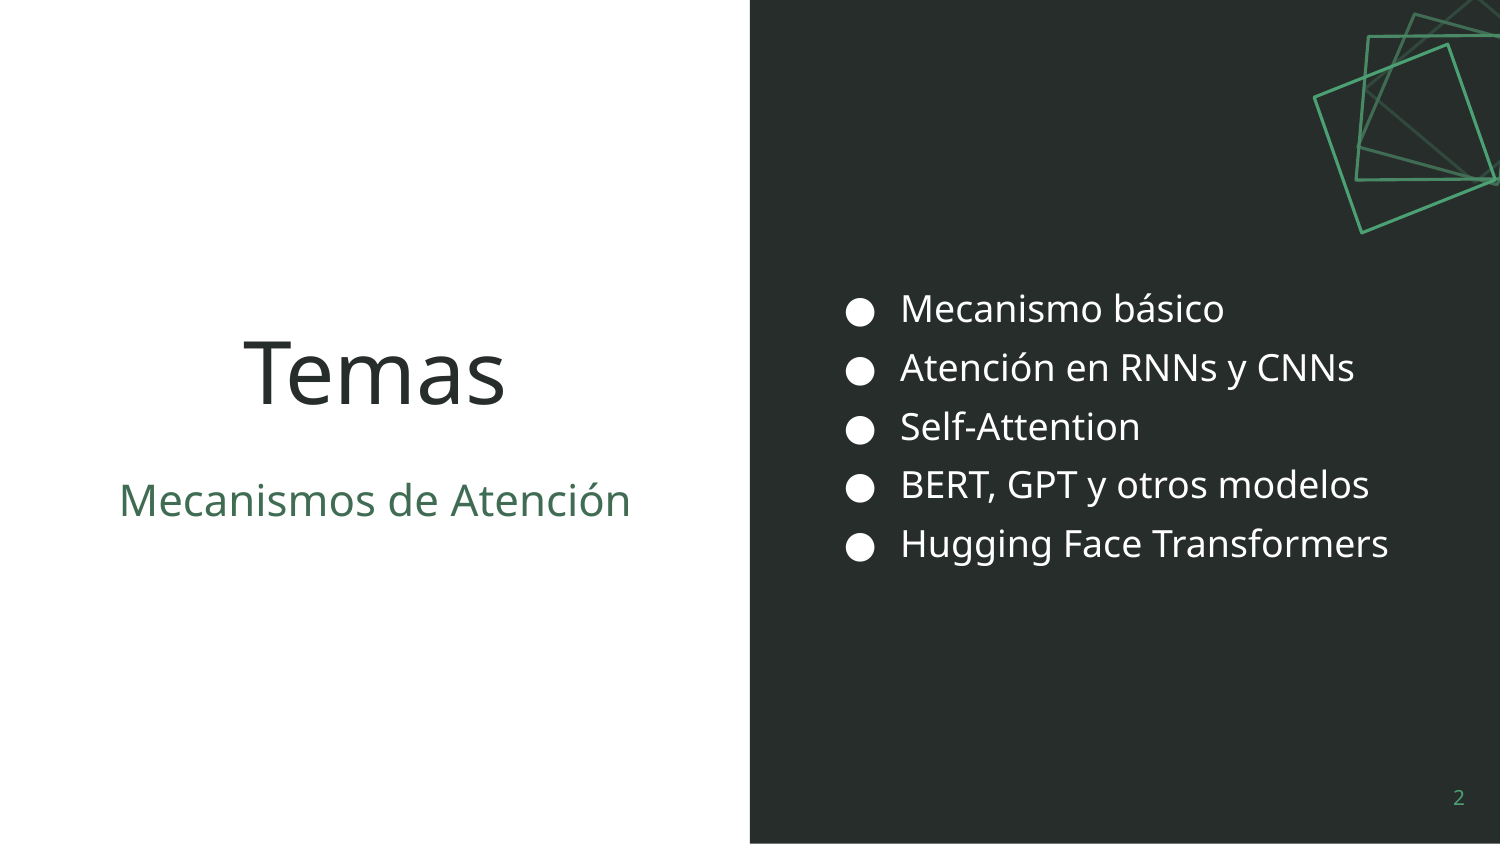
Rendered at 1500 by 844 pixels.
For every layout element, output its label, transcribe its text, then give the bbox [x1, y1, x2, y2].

subtitle Mecanismos de Atención [43, 454, 708, 675]
list Mecanismo básico Atención en RNNs y CNNs Self-Attention BERT, GPT y otros modelos Hugging Face Transformers [810, 118, 1440, 725]
slide_number ‹#› [1389, 764, 1480, 830]
title Temas [43, 197, 708, 446]
